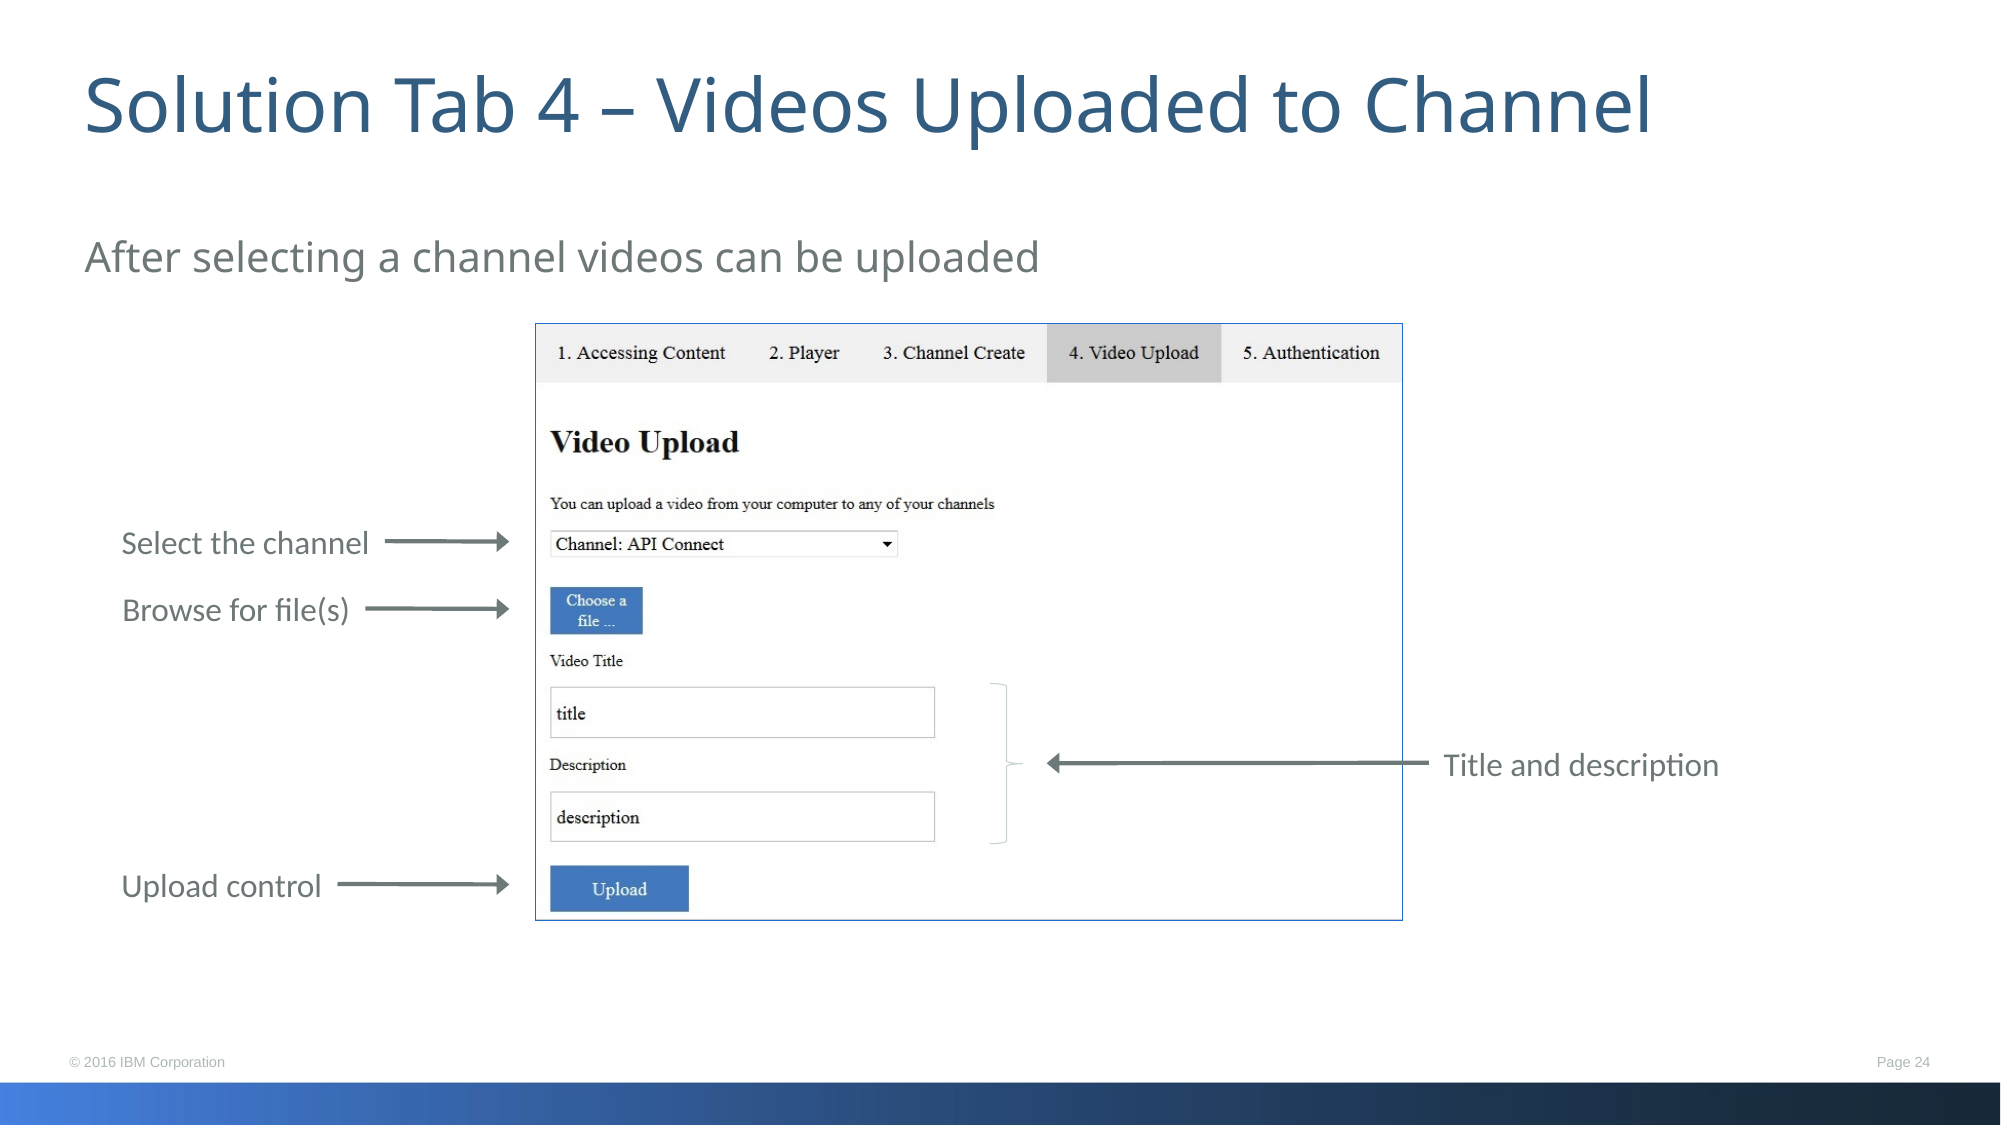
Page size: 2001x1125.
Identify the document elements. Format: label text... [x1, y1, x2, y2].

text_box Browse for file(s) [107, 581, 366, 636]
list After selecting a channel videos can be uploaded [69, 218, 1931, 1014]
picture [0, 0, 2001, 1125]
text_box Select the channel [106, 513, 385, 569]
text_box Title and description [1428, 735, 1756, 791]
title Solution Tab 4 – Videos Uploaded to Channel [69, 59, 1931, 182]
text_box Upload control [106, 856, 338, 912]
